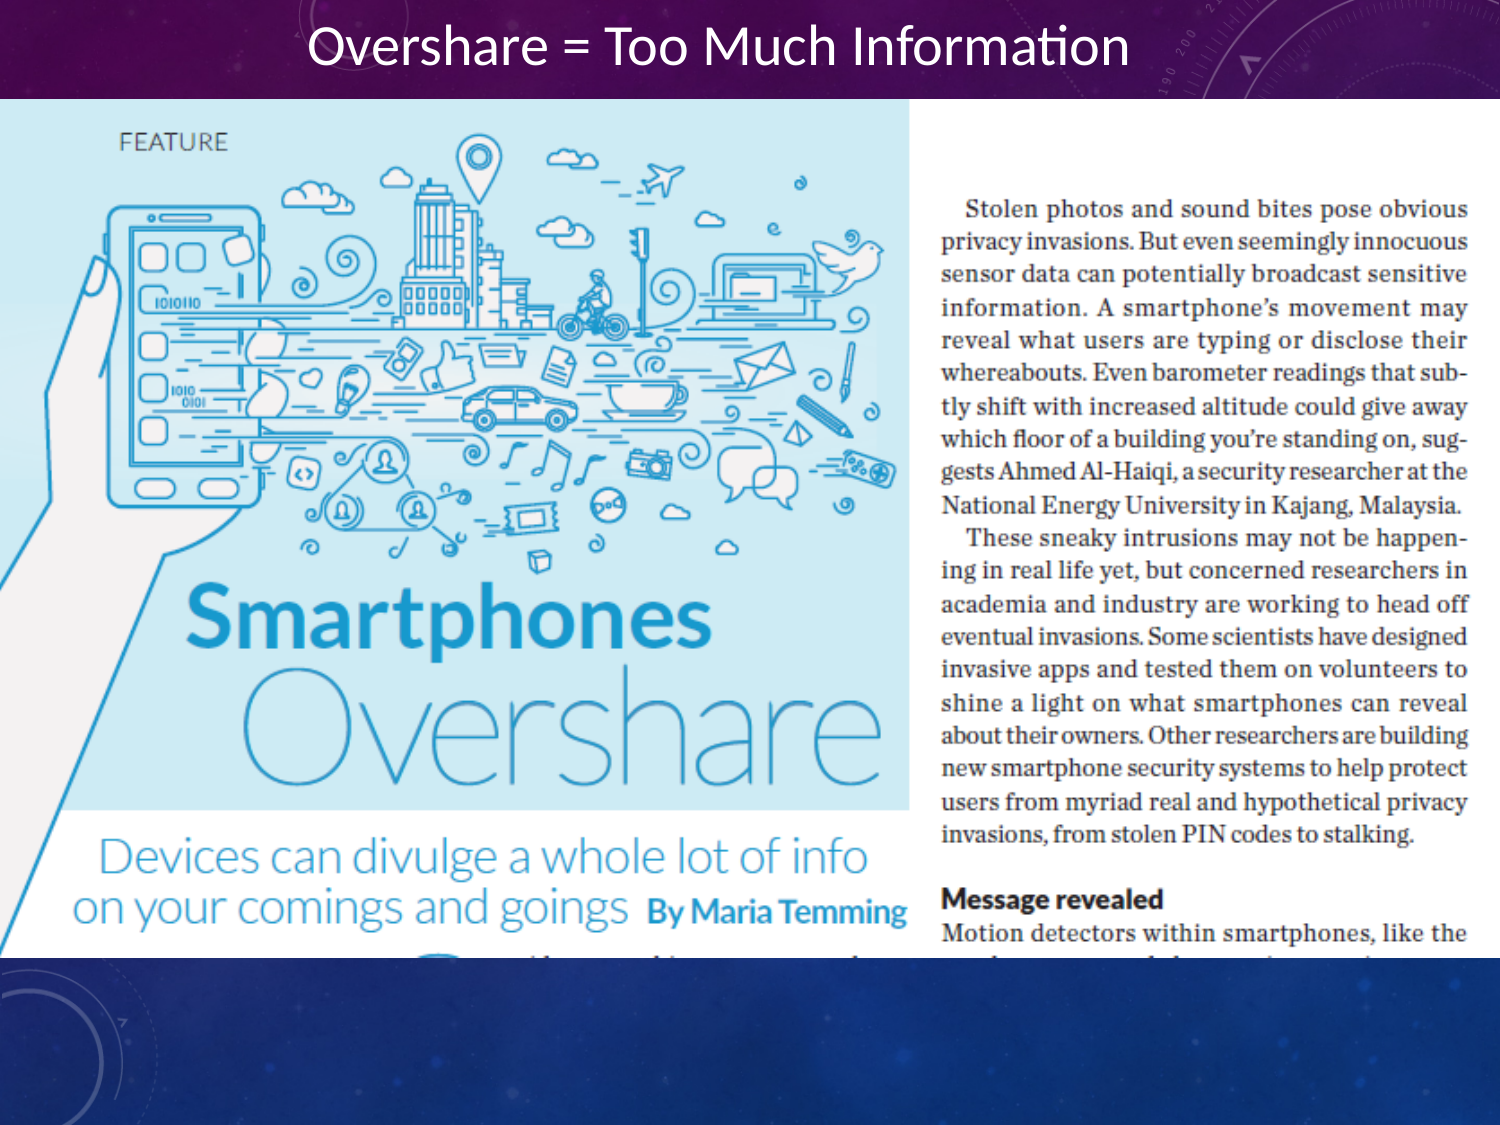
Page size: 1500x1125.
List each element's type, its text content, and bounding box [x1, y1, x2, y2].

text_box Overshare = Too Much Information [292, 0, 1147, 85]
picture [0, 0, 1500, 1125]
